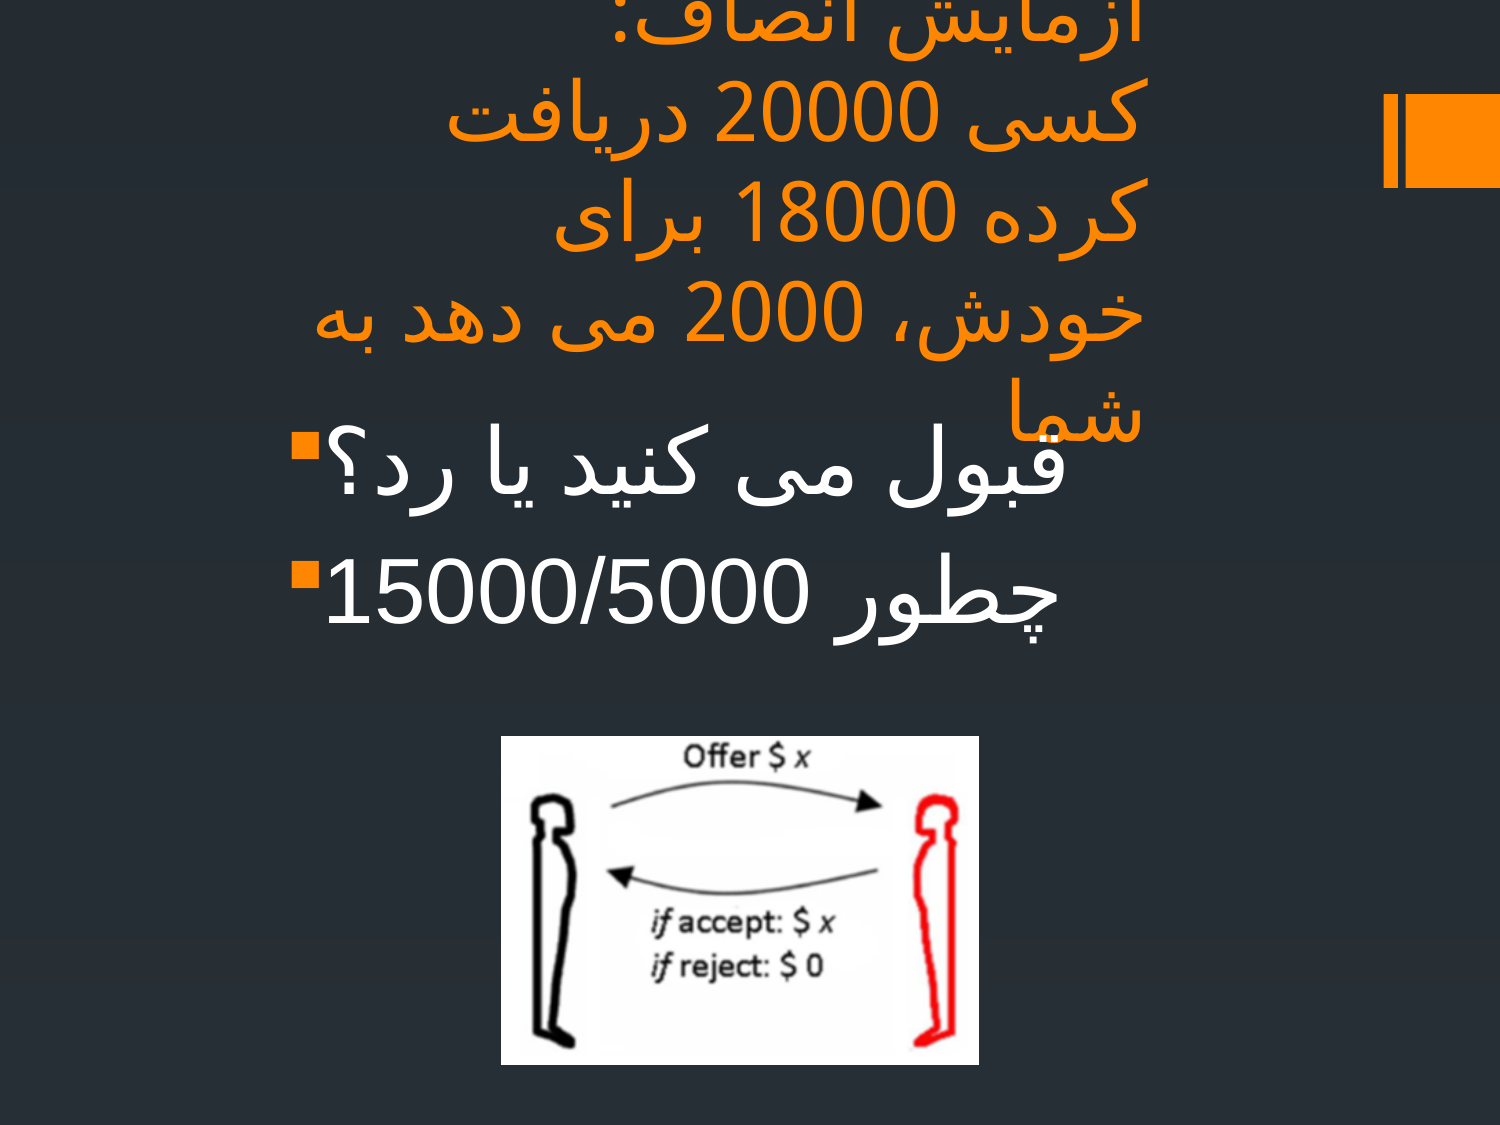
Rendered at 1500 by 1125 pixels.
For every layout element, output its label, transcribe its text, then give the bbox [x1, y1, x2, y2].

list قبول می کنید یا رد؟ 15000/5000 چطور [262, 394, 1163, 830]
title آزمایش انصاف: کسی 20000 دریافت کرده 18000 برای خودش، 2000 می دهد به شما [262, 323, 1163, 394]
picture [501, 735, 980, 1066]
